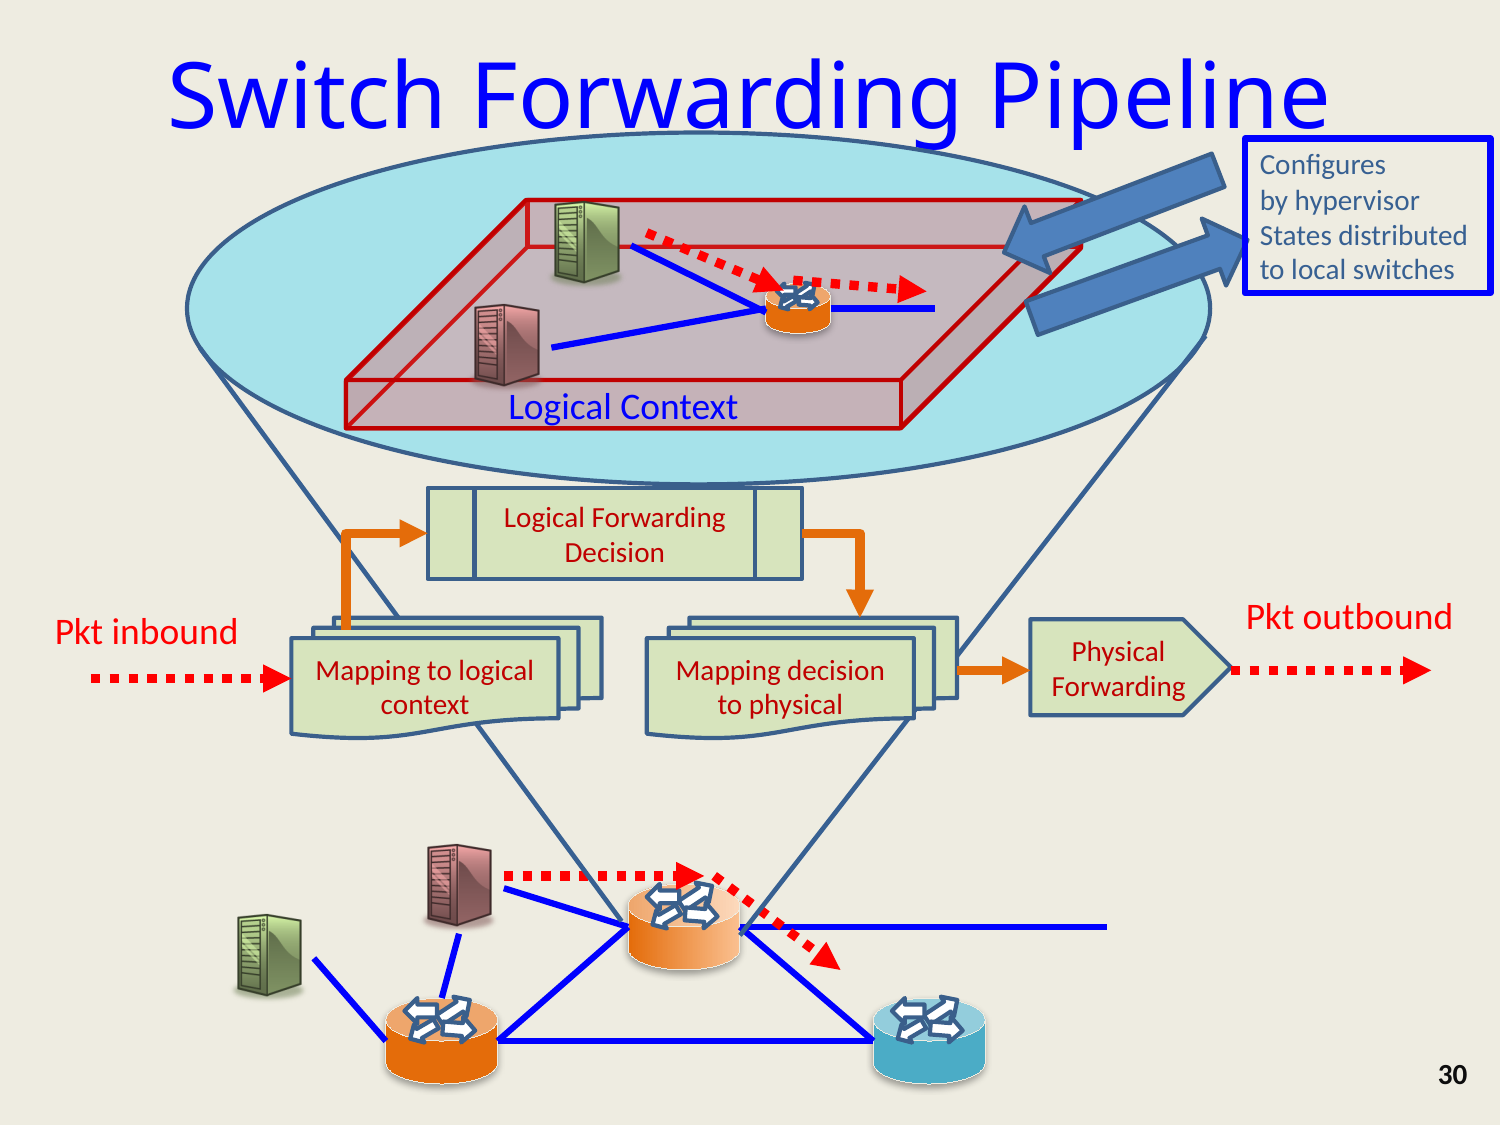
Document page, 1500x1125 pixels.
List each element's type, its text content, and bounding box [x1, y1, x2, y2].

text_box [1087, 277, 1213, 336]
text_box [199, 347, 622, 922]
text_box [184, 130, 1095, 348]
text_box [1087, 216, 1244, 320]
text_box [1084, 151, 1227, 242]
text_box Logical Forwarding Decision [626, 486, 734, 581]
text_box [345, 199, 1082, 429]
text_box [626, 438, 734, 486]
text_box Physical Forwarding [1211, 644, 1233, 691]
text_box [801, 533, 861, 618]
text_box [739, 335, 1206, 936]
text_box Configures by hypervisor States distributed to local switches [1244, 138, 1491, 294]
text_box Mapping decision to physical [644, 615, 734, 741]
text_box [1087, 220, 1177, 276]
text_box Pkt outbound [1231, 584, 1477, 645]
title Switch Forwarding Pipeline [75, 19, 1425, 165]
text_box Pkt inbound [39, 599, 194, 659]
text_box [338, 540, 436, 623]
slide_number 30 [1132, 1042, 1483, 1103]
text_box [223, 842, 1107, 1085]
